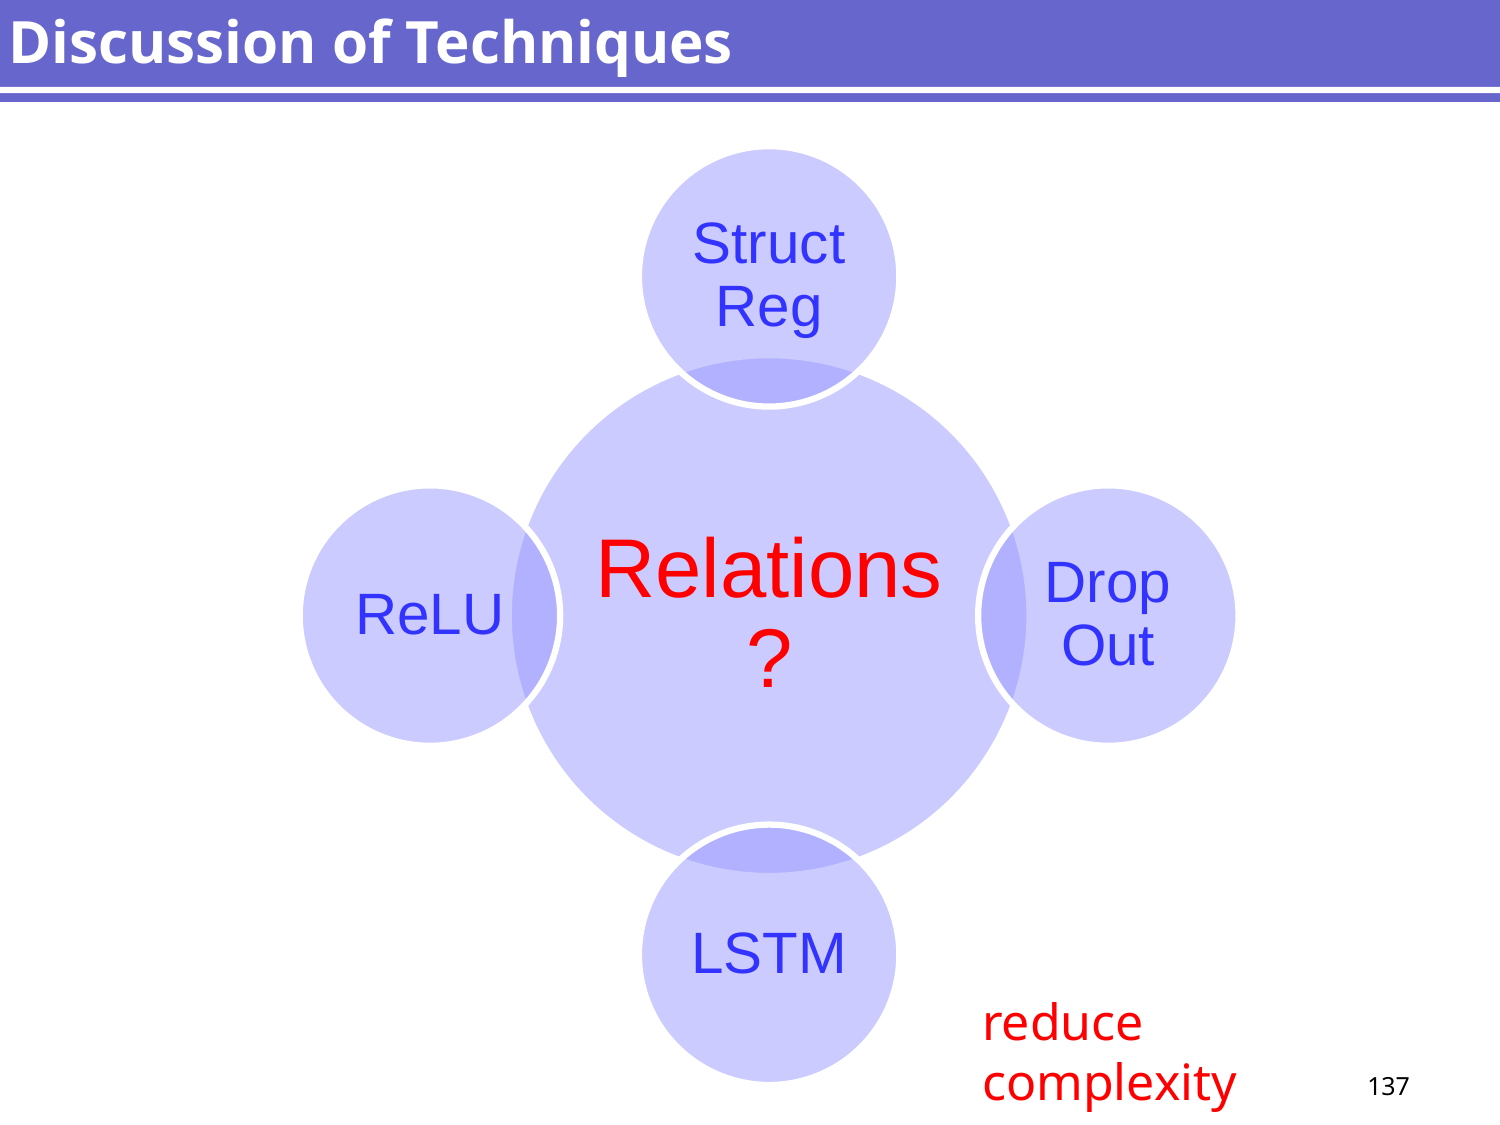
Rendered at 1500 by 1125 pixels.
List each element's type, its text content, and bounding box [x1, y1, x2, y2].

text_box reduce complexity [967, 1092, 1425, 1118]
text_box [38, 145, 1500, 1086]
title Discussion of Techniques [0, 7, 1309, 73]
